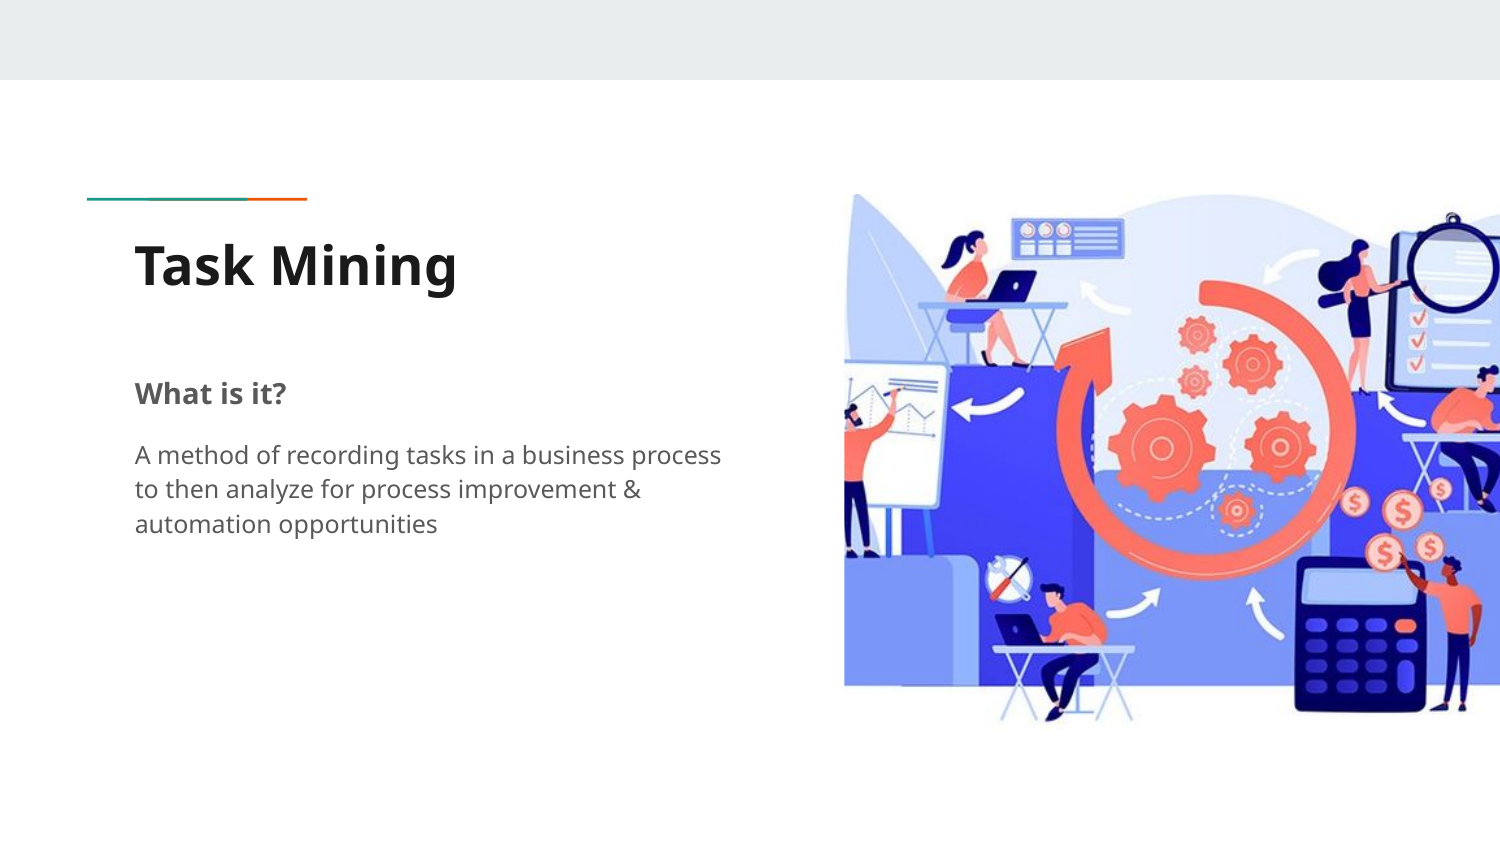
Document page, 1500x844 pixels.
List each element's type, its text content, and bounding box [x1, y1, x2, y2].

picture [844, 194, 1500, 730]
title Task Mining [119, 216, 759, 354]
list What is it? A method of recording tasks in a business process to then analyze for process improvement & automation opportunities [119, 354, 759, 698]
